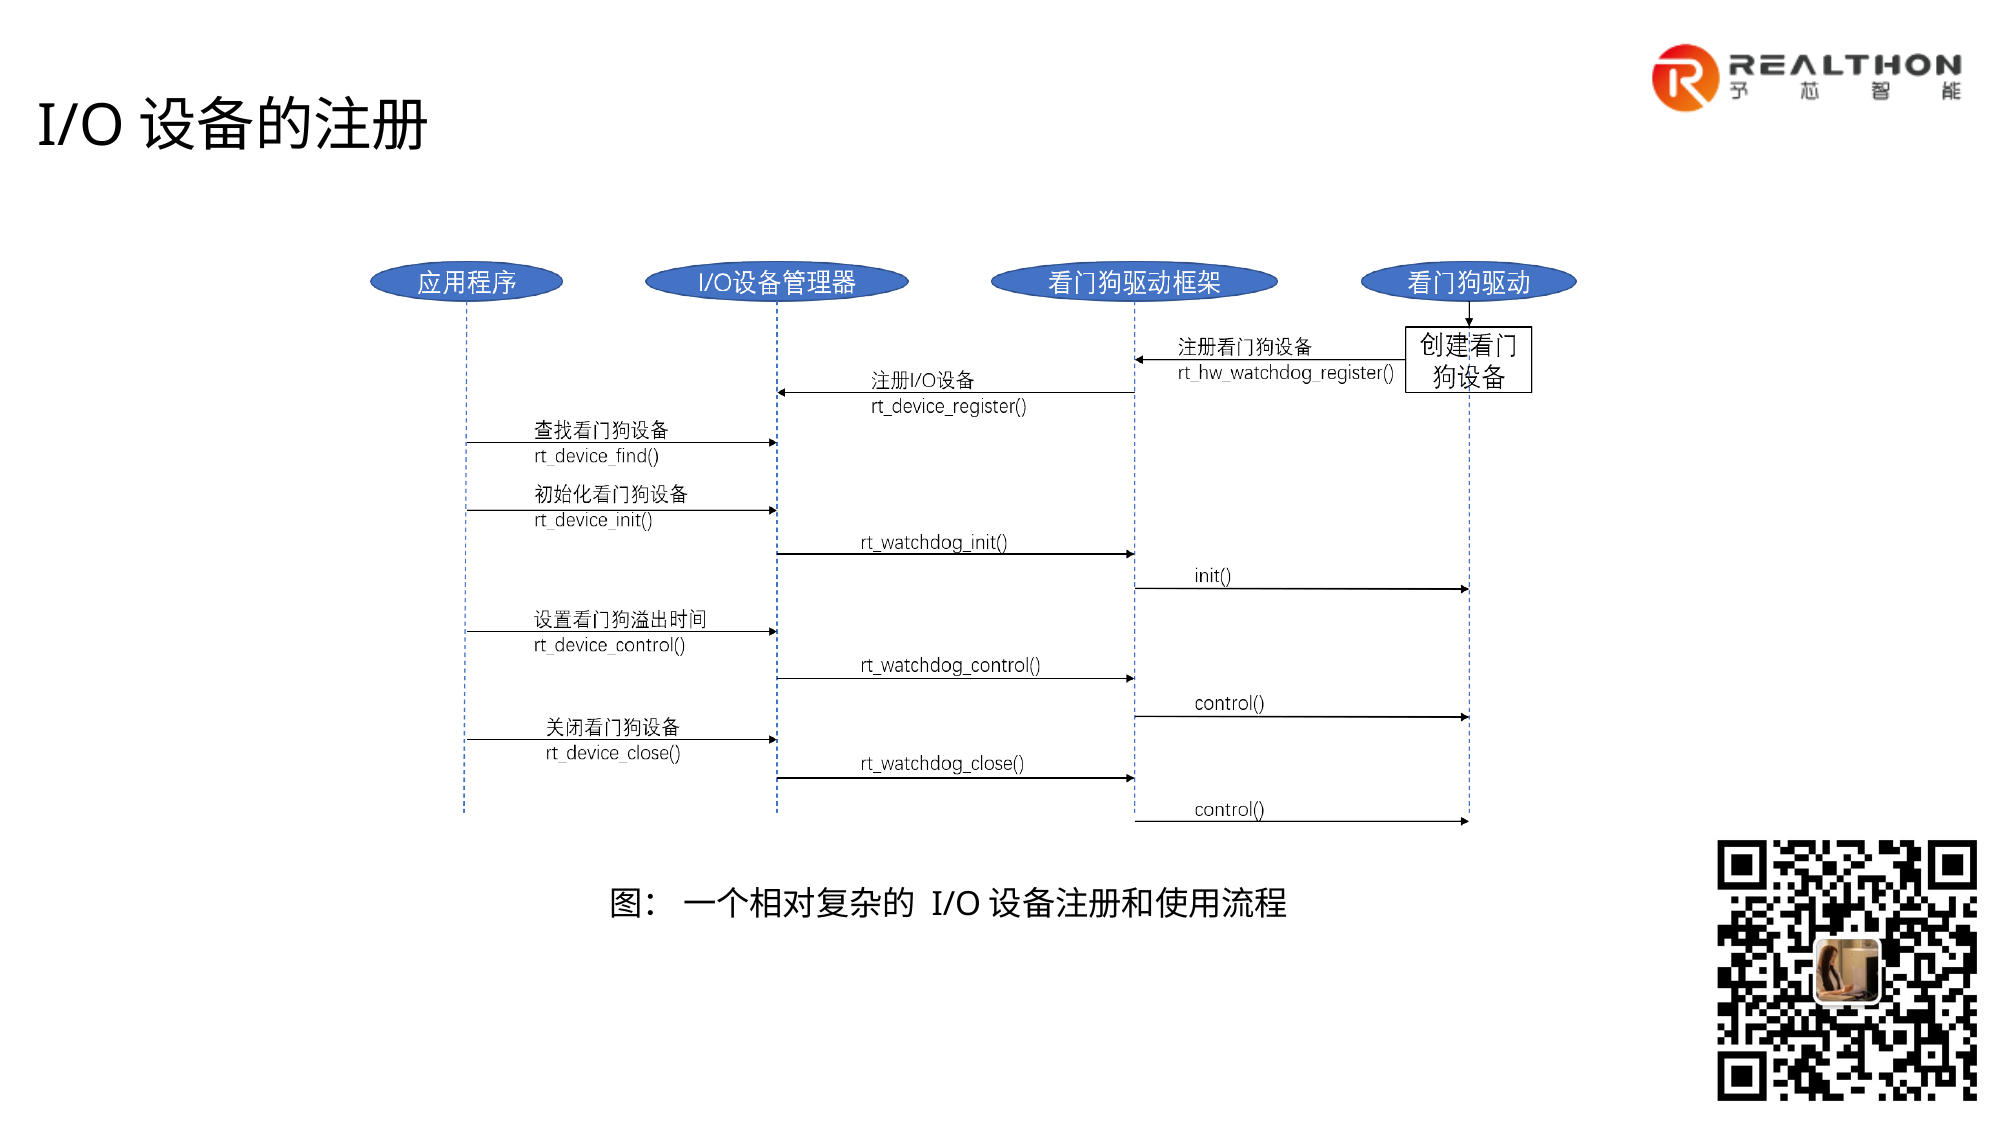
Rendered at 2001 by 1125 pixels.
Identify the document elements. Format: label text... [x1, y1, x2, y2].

list I/O设备的注册 [22, 51, 1550, 201]
picture [1695, 829, 2000, 1116]
text_box 图： 一个相对复杂的 I/O设备注册和使用流程 [532, 874, 1366, 930]
picture [1629, 13, 1990, 141]
picture [363, 256, 1586, 841]
